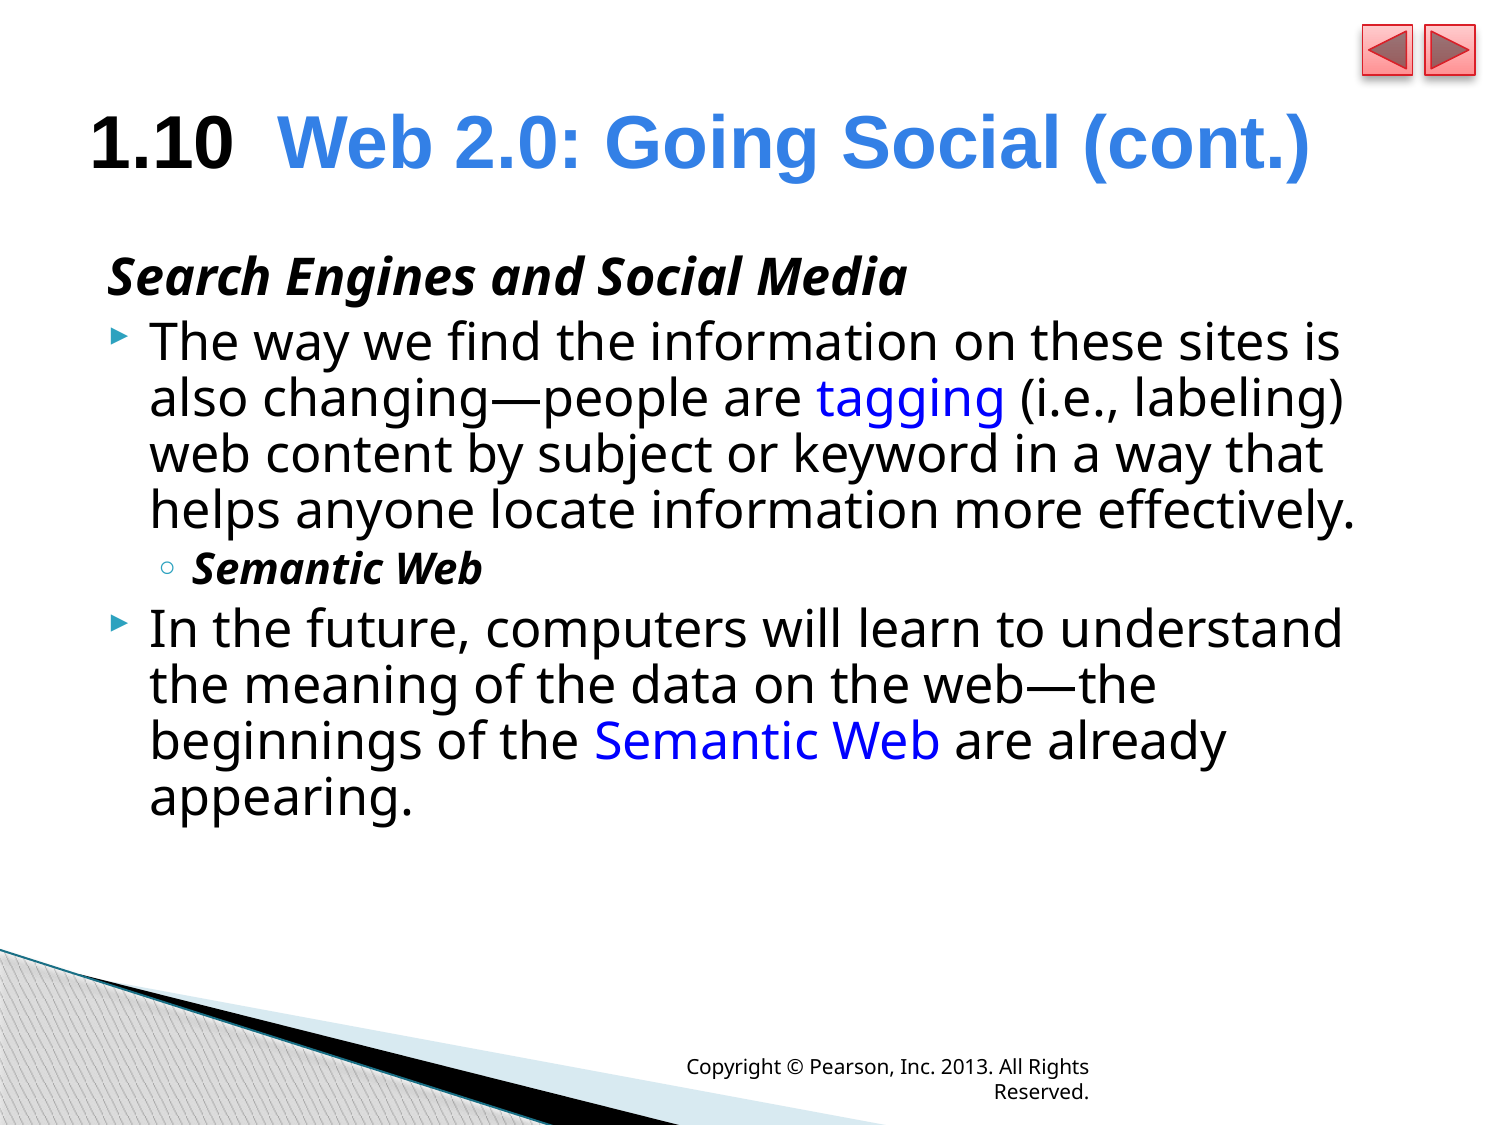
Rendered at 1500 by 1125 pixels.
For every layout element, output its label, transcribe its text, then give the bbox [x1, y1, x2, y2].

footer Copyright © Pearson, Inc. 2013. All Rights Reserved. [650, 1051, 1105, 1112]
title 1.10 Web 2.0: Going Social (cont.) [75, 45, 1425, 233]
list Search Engines and Social Media The way we find the information on these sites is also changing—people are tagging (i.e., labeling) web content by subject or keyword in a way that helps anyone locate information more effectively. Semantic Web In the future, computers will learn to understand the meaning of the data on the web—the beginnings of the Semantic Web are already appearing. [75, 242, 1425, 986]
